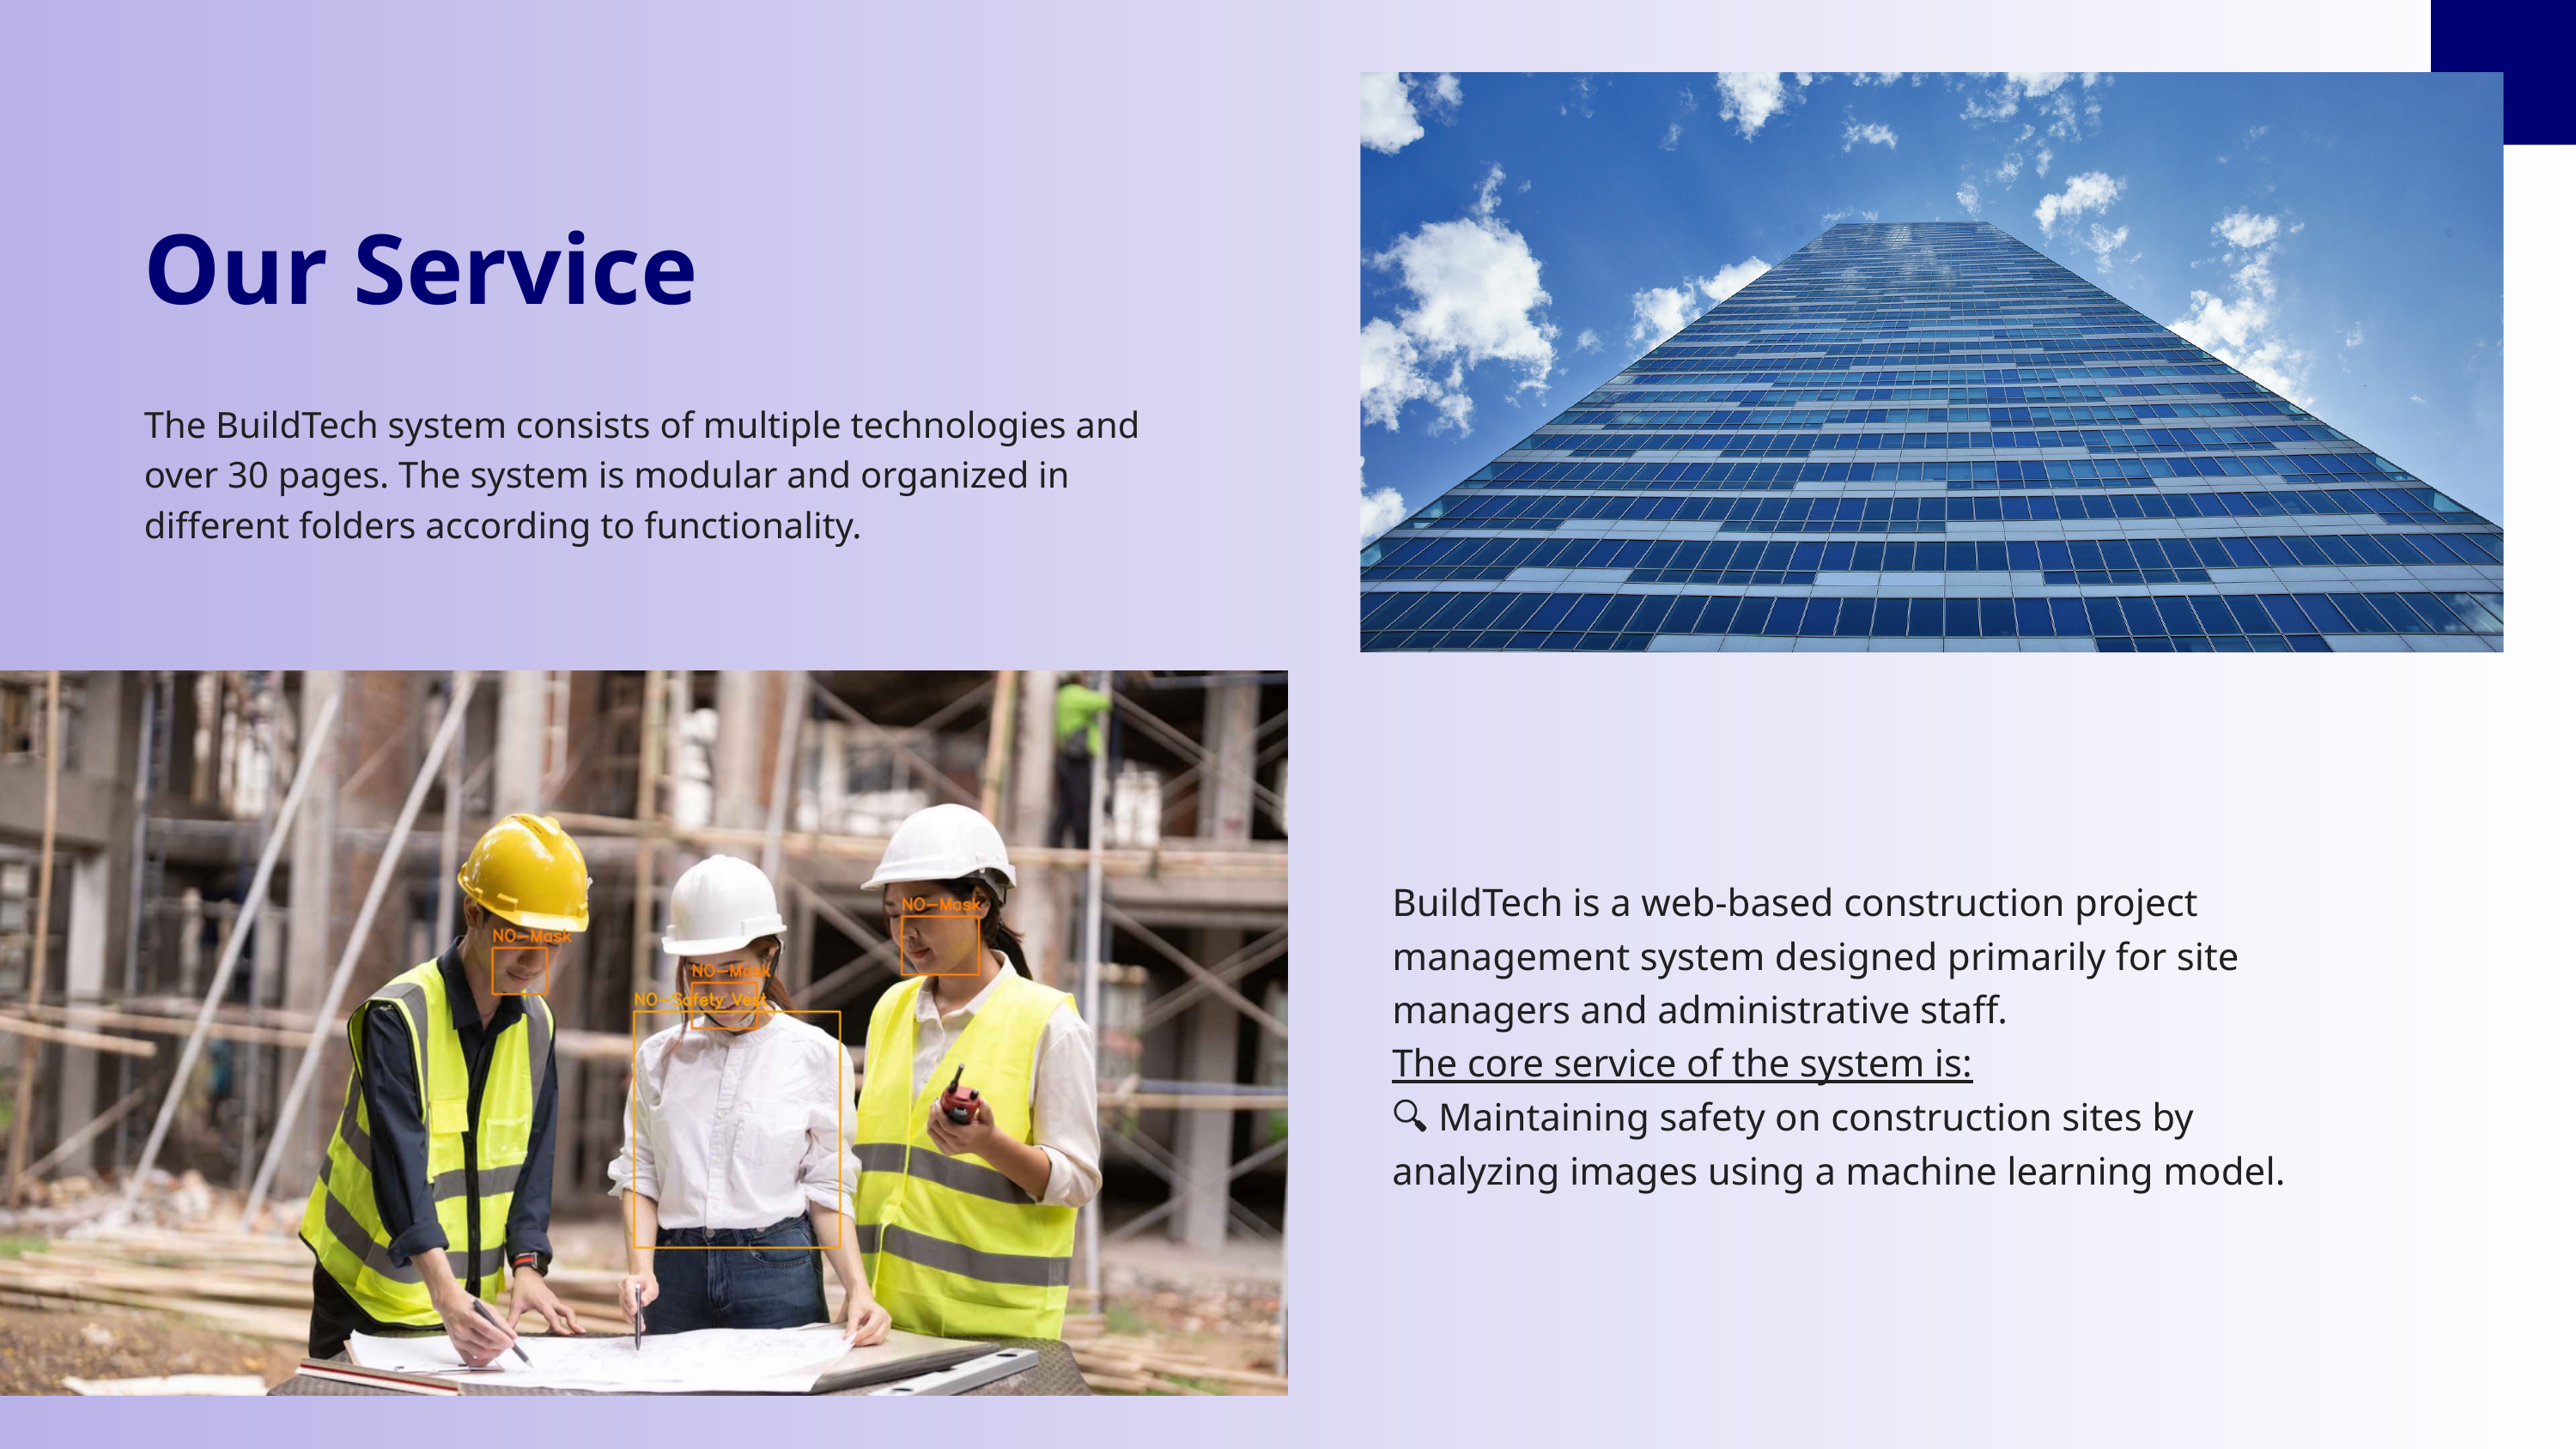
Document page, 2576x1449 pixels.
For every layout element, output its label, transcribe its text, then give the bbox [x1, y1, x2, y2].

picture [0, 670, 1289, 1396]
text_box The BuildTech system consists of multiple technologies and over 30 pages. The system is modular and organized in different folders according to functionality. [143, 395, 1144, 546]
text_box Our Service [143, 214, 848, 324]
text_box [2431, 0, 2576, 145]
text_box BuildTech is a web-based construction project management system designed primarily for site managers and administrative staff. The core service of the system is: 🔍 Maintaining safety on construction sites by analyzing images using a machine learning model. [1392, 870, 2327, 1192]
picture [1360, 72, 2504, 652]
